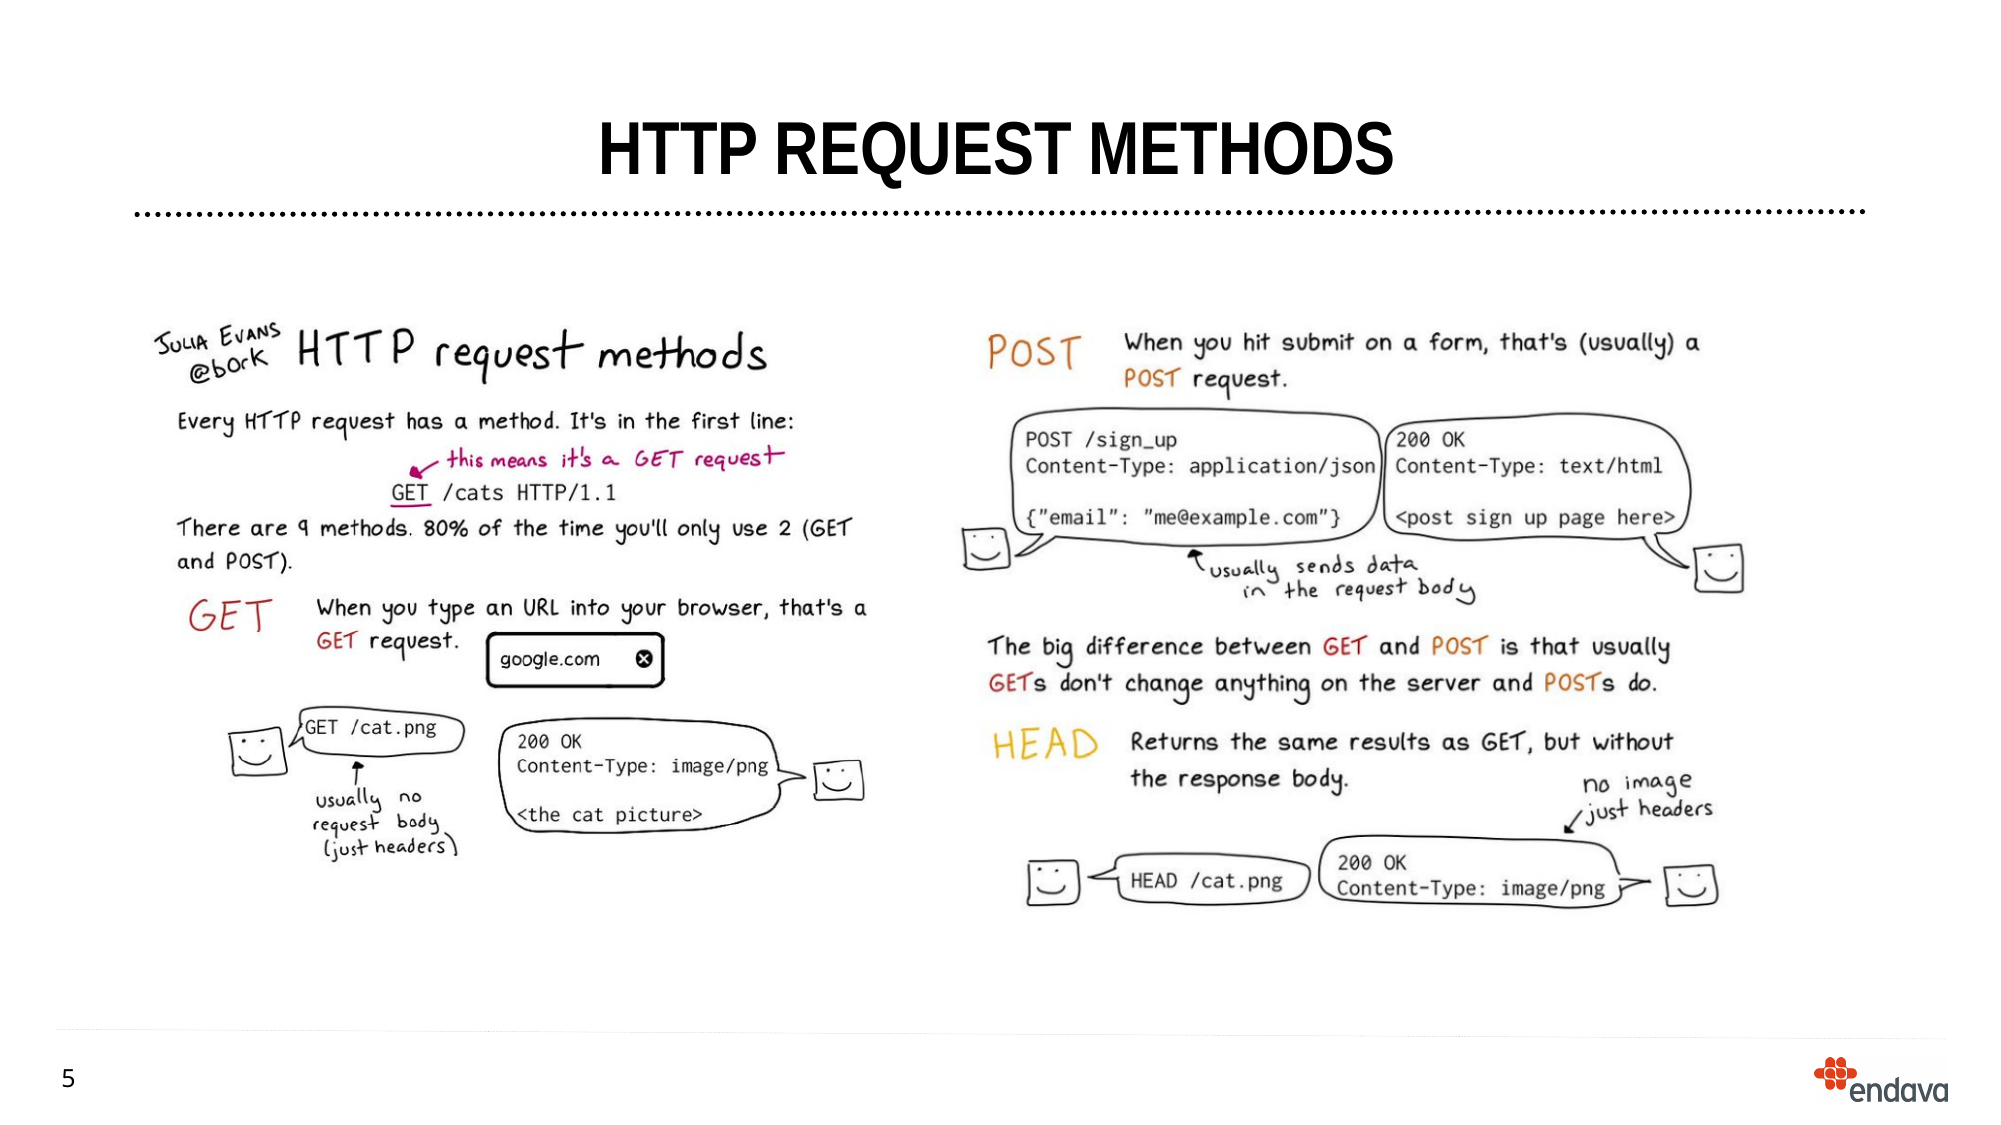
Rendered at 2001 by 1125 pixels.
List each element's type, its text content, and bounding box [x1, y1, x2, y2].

picture [1814, 1057, 1948, 1102]
picture [899, 309, 1817, 947]
title HTTP request methods [198, 26, 1812, 195]
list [128, 309, 899, 889]
